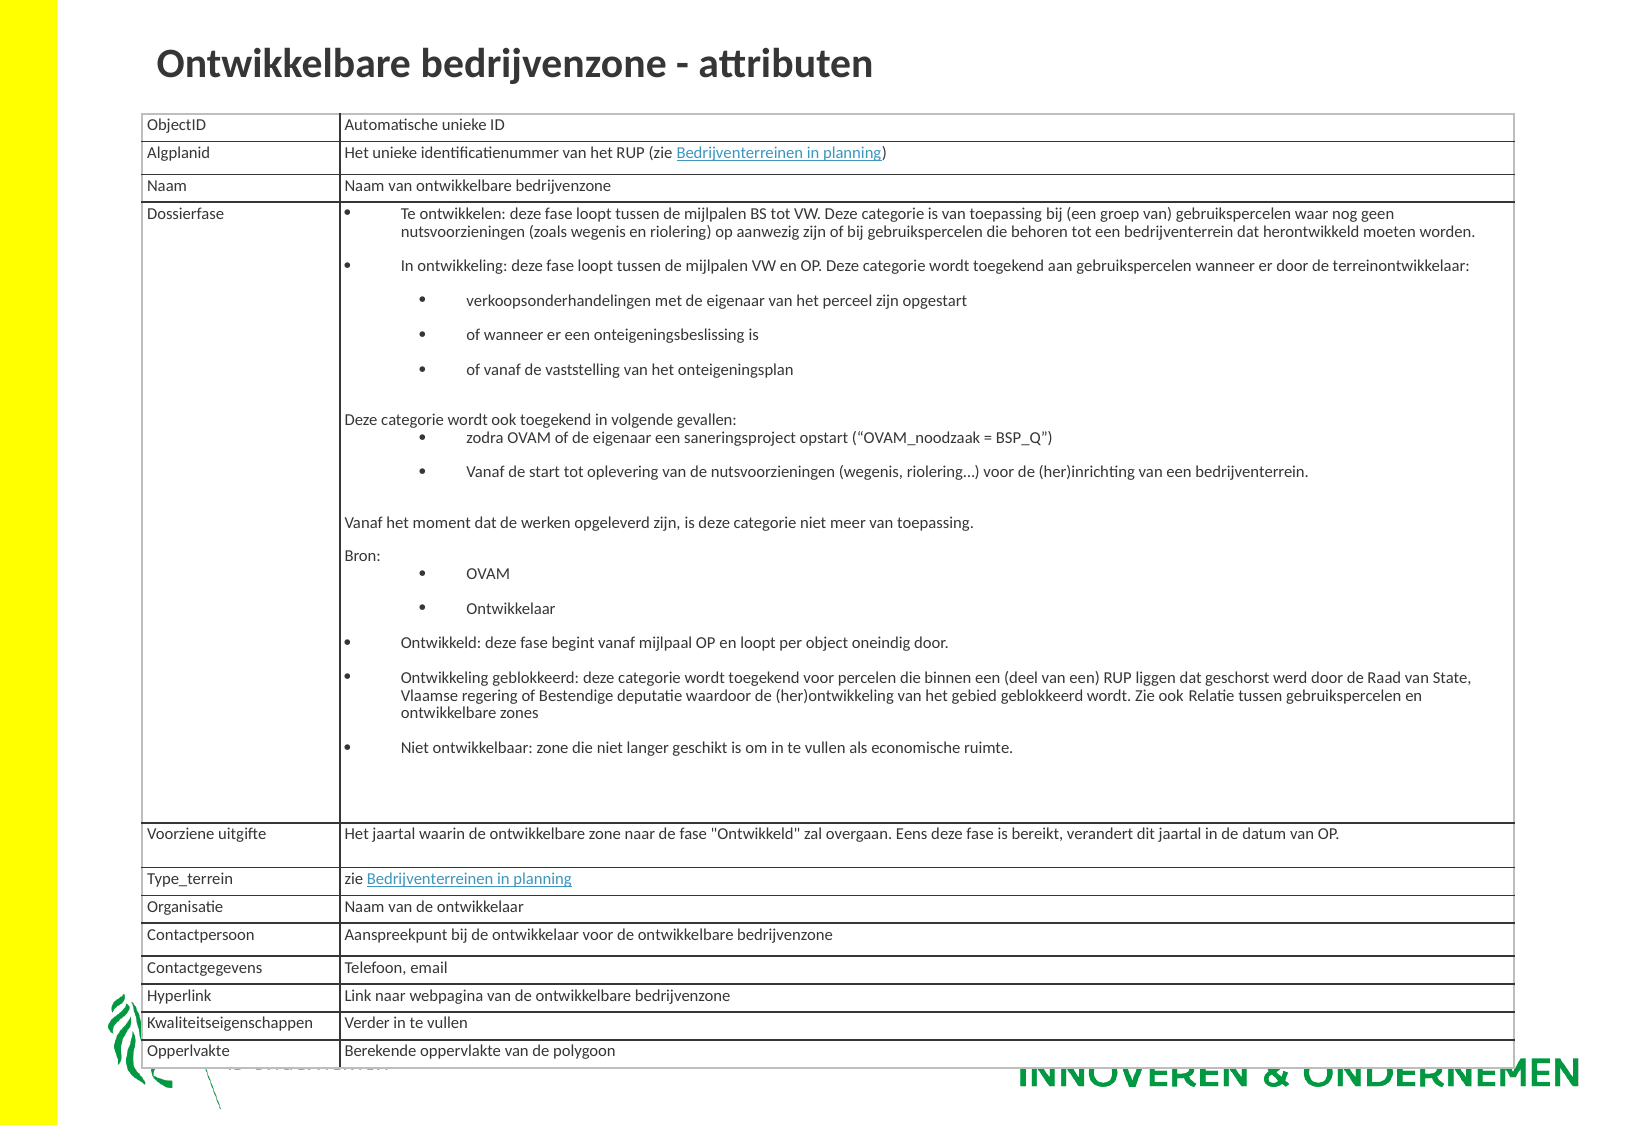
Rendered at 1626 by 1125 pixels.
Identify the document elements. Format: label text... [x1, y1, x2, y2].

table_cell Type_terrein [143, 868, 339, 895]
table_cell zie Bedrijventerreinen in planning [341, 868, 1513, 895]
picture [1017, 1011, 1626, 1098]
table_header Automatische unieke ID [341, 115, 1513, 141]
table_cell Naam van ontwikkelbare bedrijvenzone [341, 175, 1513, 201]
table_cell Hyperlink [143, 985, 339, 1011]
table_cell Aanspreekpunt bij de ontwikkelaar voor de ontwikkelbare bedrijvenzone [341, 924, 1513, 955]
table_cell Algplanid [143, 142, 339, 174]
table_cell Verder in te vullen [341, 1013, 1513, 1039]
table_cell Naam [143, 175, 339, 201]
picture [108, 975, 448, 1109]
table_cell Te ontwikkelen: deze fase loopt tussen de mijlpalen BS tot VW. Deze categorie is van toepassing bij (een groep van) gebruikspercelen waar nog geen nutsvoorzieningen (zoals wegenis en riolering) op aanwezig zijn of bij gebruikspercelen die behoren tot een bedrijventerrein dat herontwikkeld moeten worden. In ontwikkeling: deze fase loopt tussen de mijlpalen VW en OP. Deze categorie wordt toegekend aan gebruikspercelen wanneer er door de terreinontwikkelaar: verkoopsonderhandelingen met de eigenaar van het perceel zijn opgestart of wanneer er een onteigeningsbeslissing is of vanaf de vaststelling van het onteigeningsplan Deze categorie wordt ook toegekend in volgende gevallen: zodra OVAM of de eigenaar een saneringsproject opstart (“OVAM_noodzaak = BSP_Q”) Vanaf de start tot oplevering van de nutsvoorzieningen (wegenis, riolering…) voor de (her)inrichting van een bedrijventerrein. Vanaf het moment dat de werken opgeleverd zijn, is deze categorie niet meer van toepassing. Bron: OVAM Ontwikkelaar Ontwikkeld: deze fase begint vanaf mijlpaal OP en loopt per object oneindig door. Ontwikkeling geblokkeerd: deze categorie wordt toegekend voor percelen die binnen een (deel van een) RUP liggen dat geschorst werd door de Raad van State, Vlaamse regering of Bestendige deputatie waardoor de (her)ontwikkeling van het gebied geblokkeerd wordt. Zie ook Relatie tussen gebruikspercelen en ontwikkelbare zones Niet ontwikkelbaar: zone die niet langer geschikt is om in te vullen als economische ruimte. [341, 203, 1513, 822]
table_cell Het jaartal waarin de ontwikkelbare zone naar de fase "Ontwikkeld" zal overgaan. Eens deze fase is bereikt, verandert dit jaartal in de datum van OP. [341, 824, 1513, 867]
table_cell Telefoon, email [341, 957, 1513, 983]
table_cell Naam van de ontwikkelaar [341, 896, 1513, 922]
table_cell Kwaliteitseigenschappen [143, 1013, 339, 1039]
table_cell Opperlvakte [143, 1041, 339, 1067]
table_cell Contactpersoon [143, 924, 339, 955]
table_cell Organisatie [143, 896, 339, 922]
table_cell Contactgegevens [143, 957, 339, 983]
table_cell Voorziene uitgifte [143, 824, 339, 867]
table_cell Dossierfase [143, 203, 339, 822]
text_box Ontwikkelbare bedrijvenzone - attributen [141, 28, 1515, 94]
table_header ObjectID [143, 115, 339, 141]
table_cell Link naar webpagina van de ontwikkelbare bedrijvenzone [341, 985, 1513, 1011]
table_cell Het unieke identificatienummer van het RUP (zie Bedrijventerreinen in planning) [341, 142, 1513, 174]
table_cell Berekende oppervlakte van de polygoon [341, 1041, 1513, 1067]
